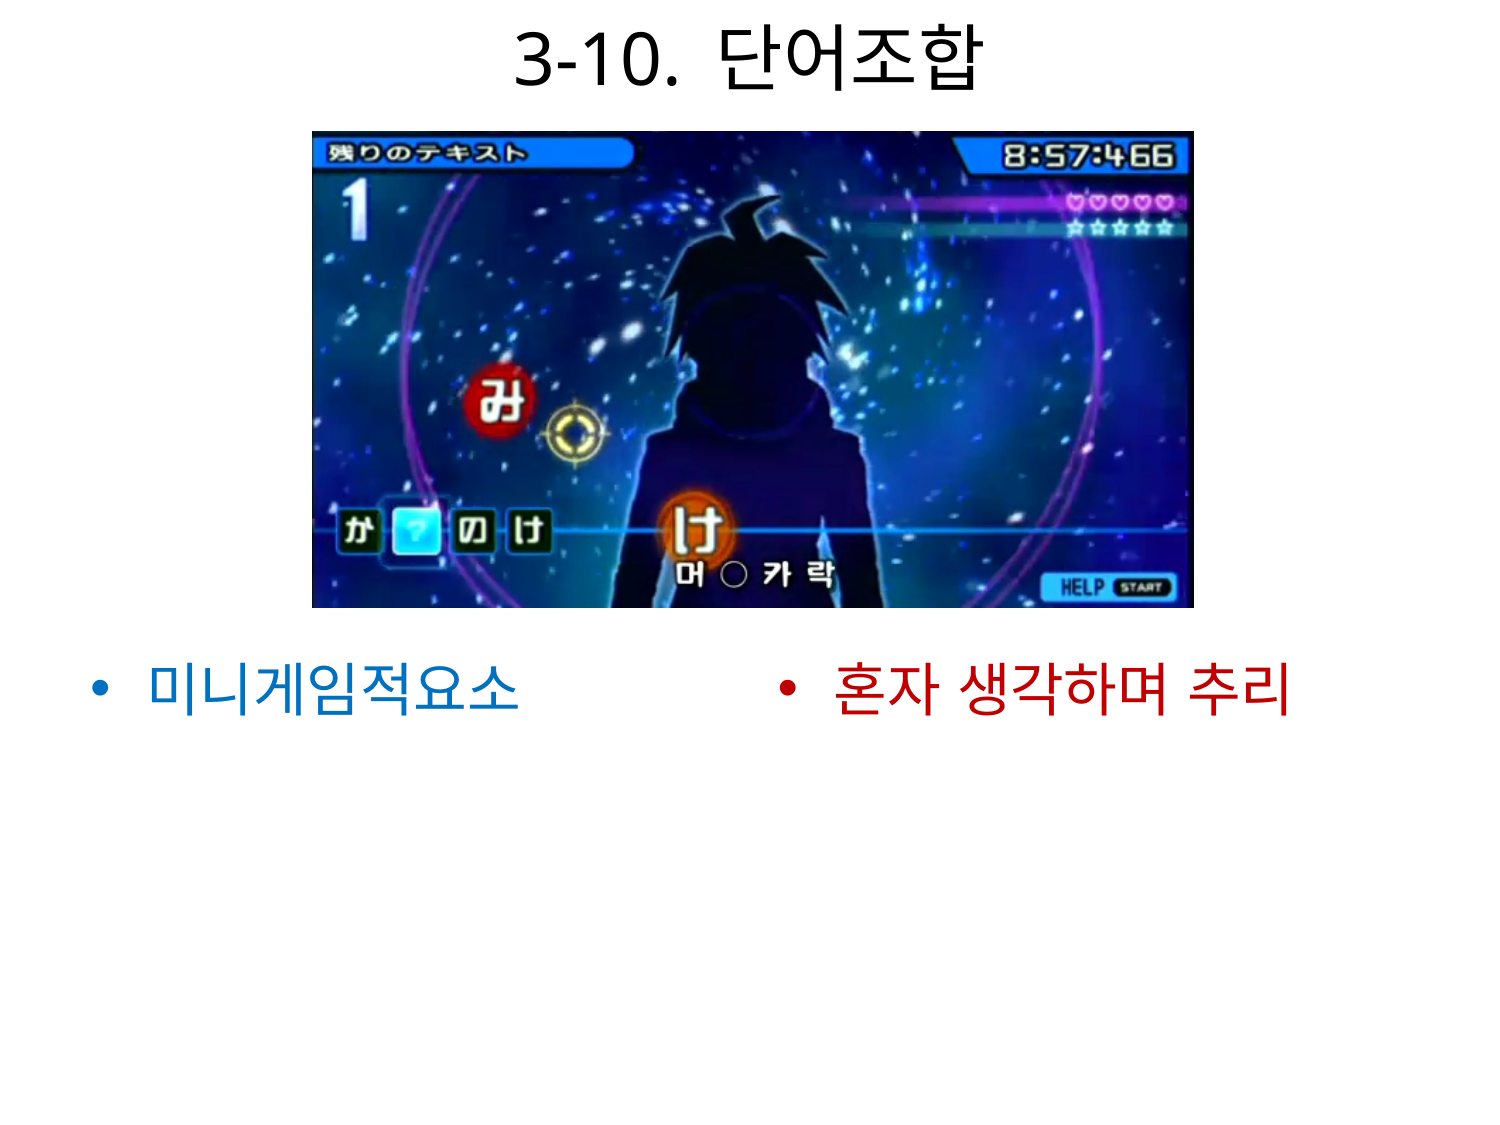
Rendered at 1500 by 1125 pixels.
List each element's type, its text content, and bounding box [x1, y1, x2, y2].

title 3-10. 단어조합 [74, 4, 1425, 109]
list 혼자 생각하며 추리 [762, 645, 1425, 1071]
picture [312, 131, 1194, 608]
list 미니게임적요소 [75, 645, 738, 1071]
